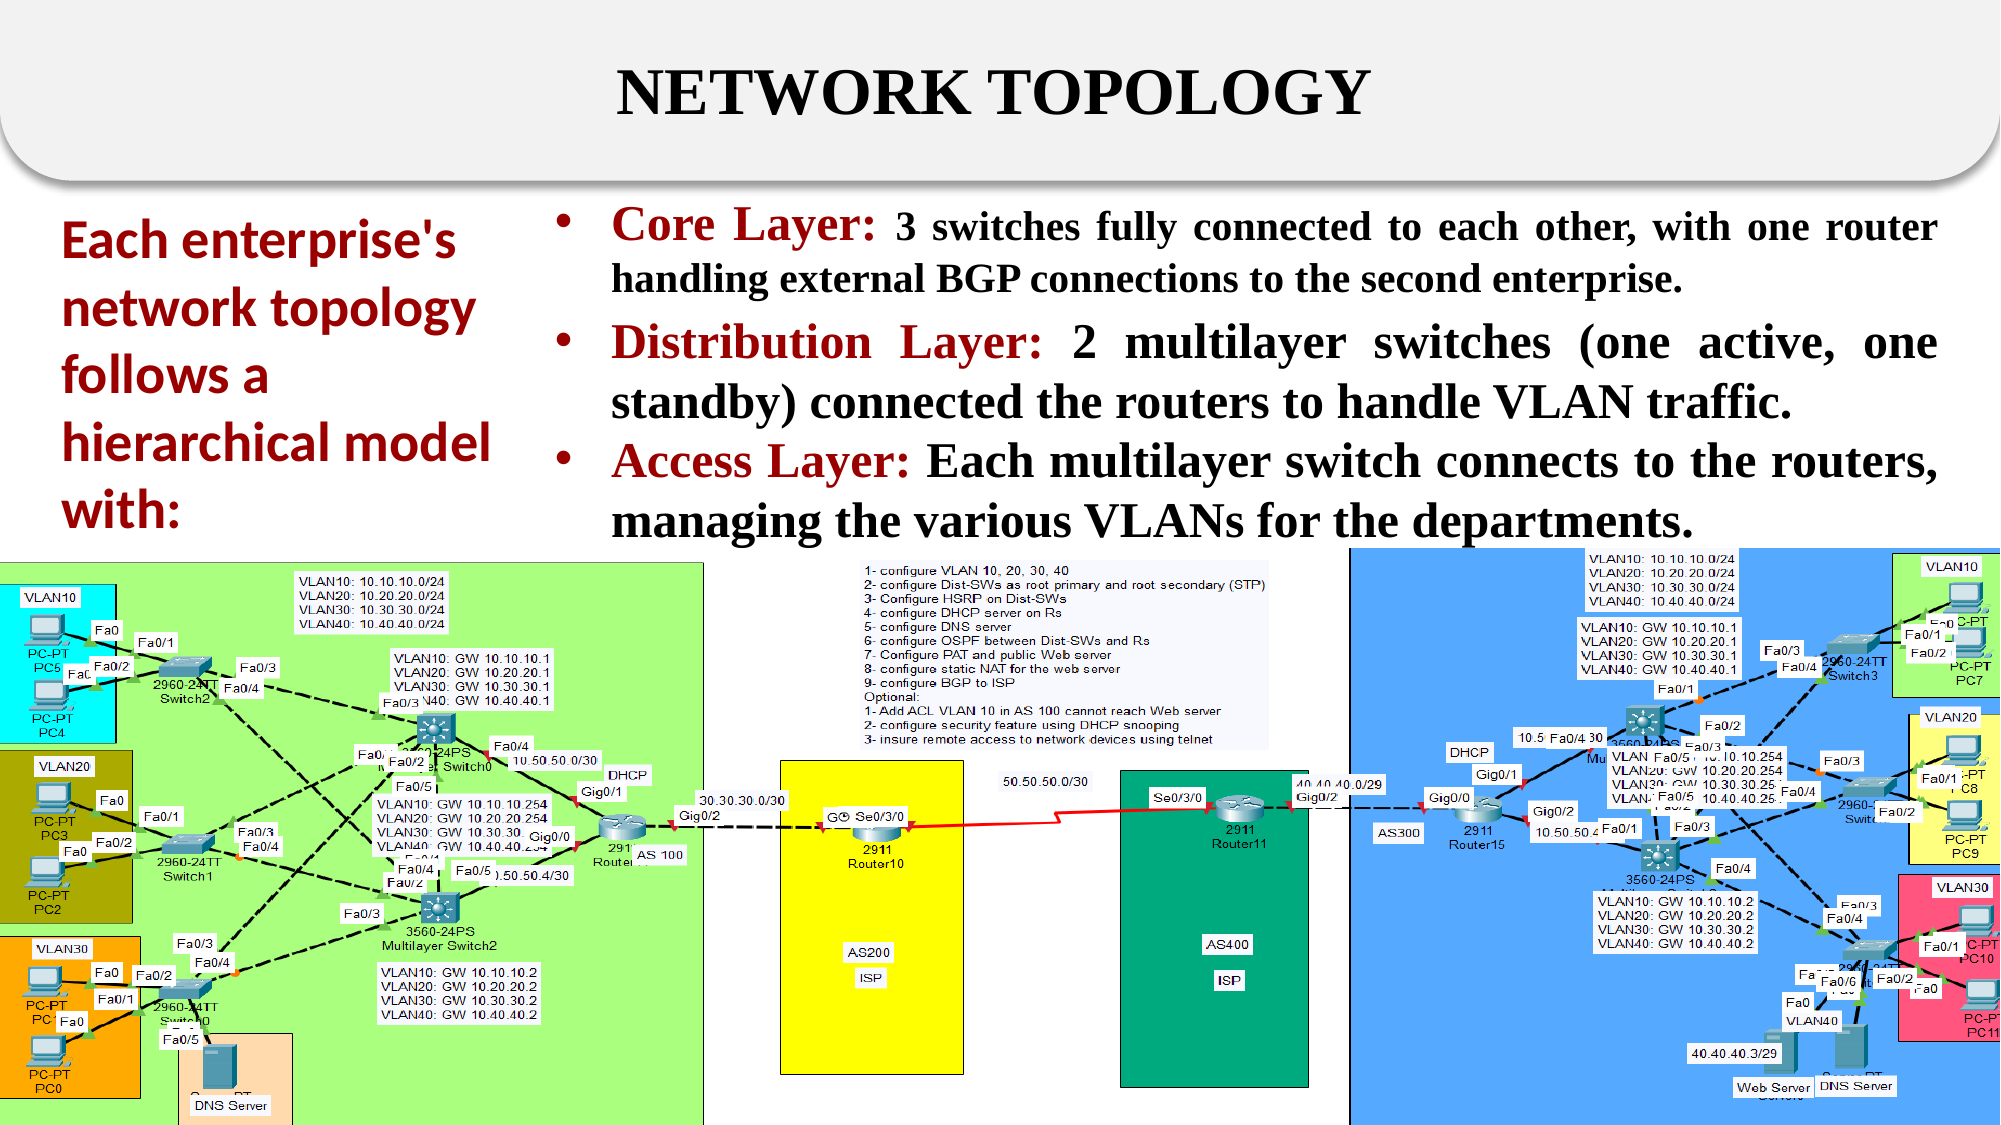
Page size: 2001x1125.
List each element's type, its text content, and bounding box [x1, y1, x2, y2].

text_box [0, 548, 2000, 1125]
text_box Access Layer: Each multilayer switch connects to the routers, managing the various VLANs for the departments. [540, 420, 1954, 555]
text_box [0, 0, 2000, 182]
text_box Core Layer: 3 switches fully connected to each other, with one router handling external BGP connections to the second enterprise. [540, 182, 1954, 301]
text_box NETWORK TOPOLOGY [601, 40, 1399, 135]
text_box Each enterprise's network topology follows a hierarchical model with: [46, 194, 540, 548]
text_box Distribution Layer: 2 multilayer switches (one active, one standby) connected the routers to handle VLAN traffic. [540, 301, 1954, 420]
